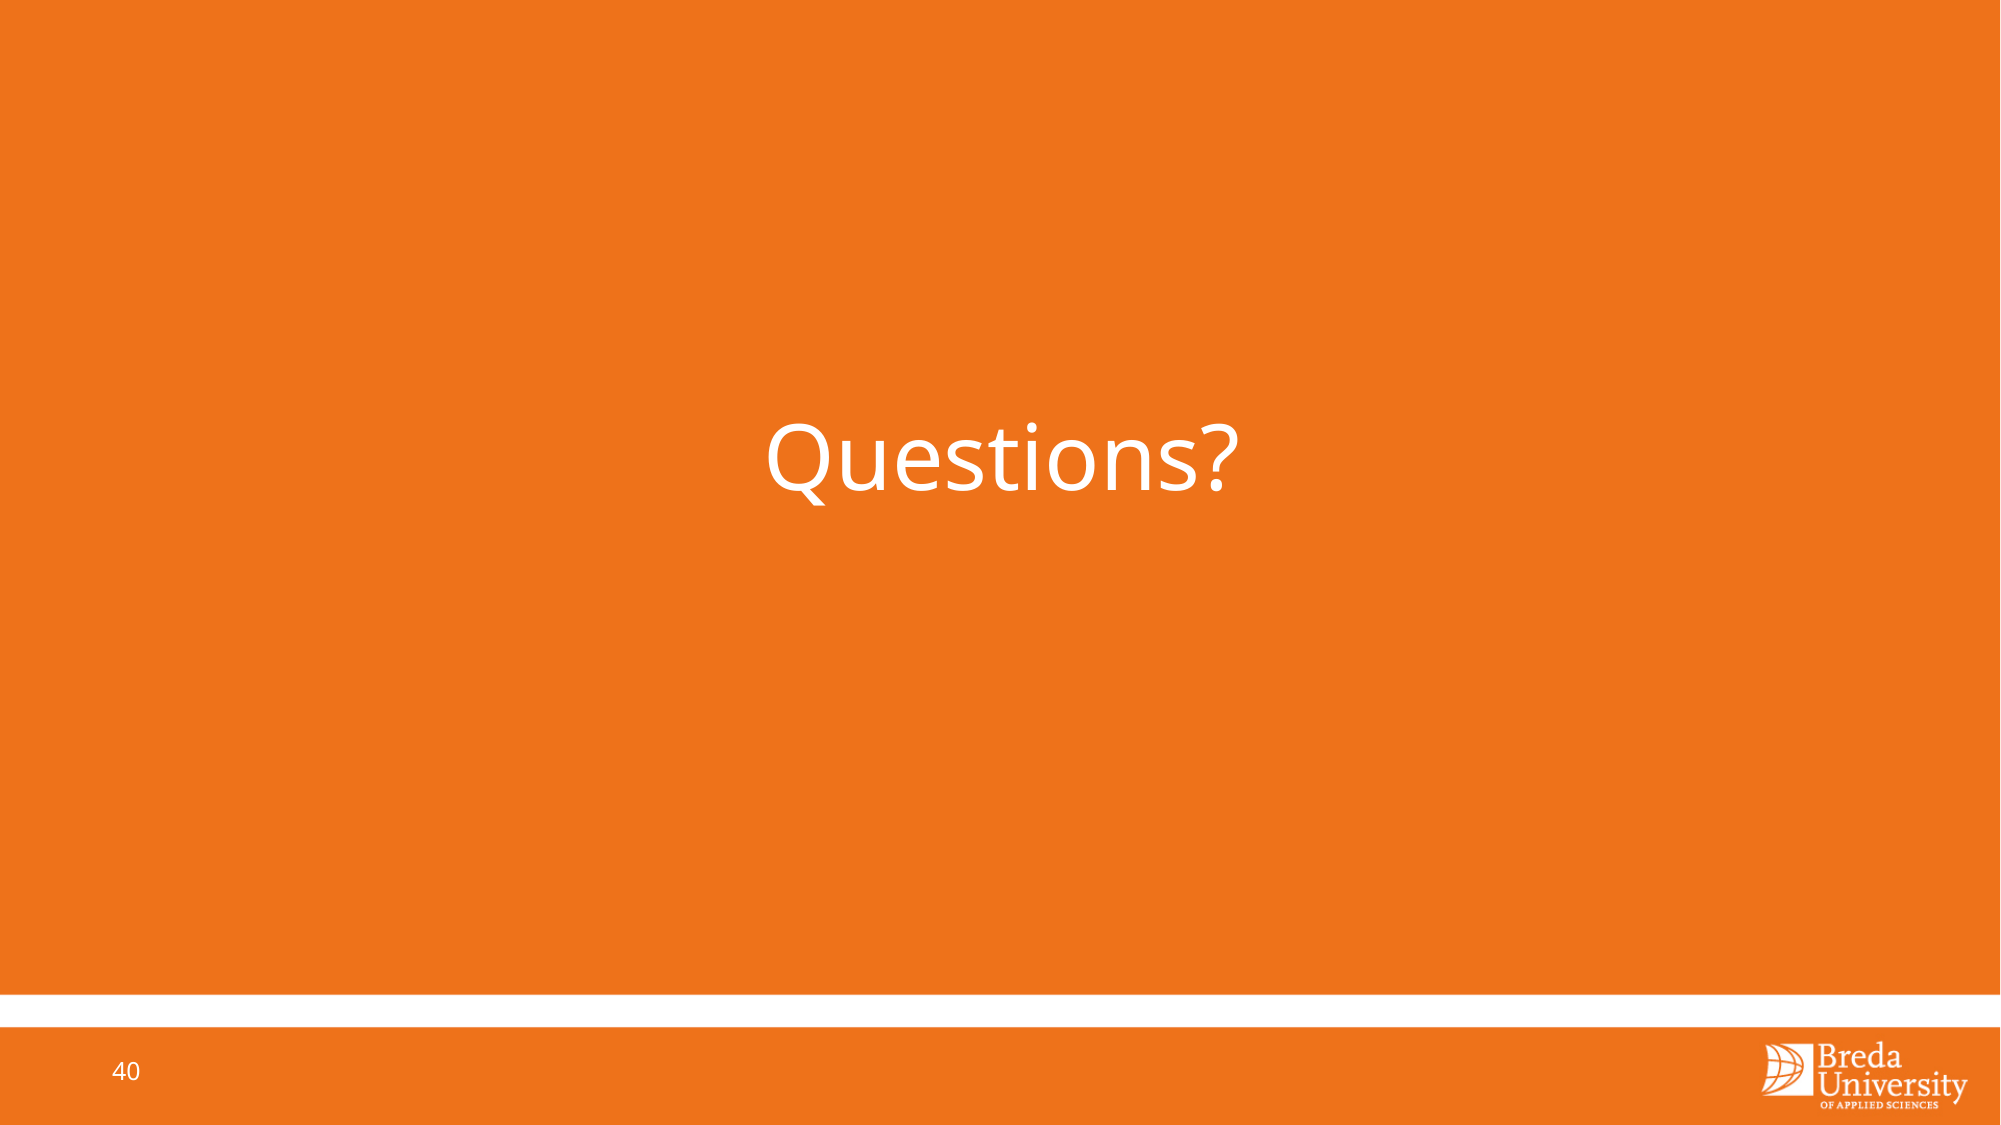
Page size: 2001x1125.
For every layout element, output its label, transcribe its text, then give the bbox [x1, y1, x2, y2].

picture [0, 0, 2001, 1125]
slide_number 40 [97, 1042, 198, 1103]
list Questions? [88, 403, 1917, 532]
